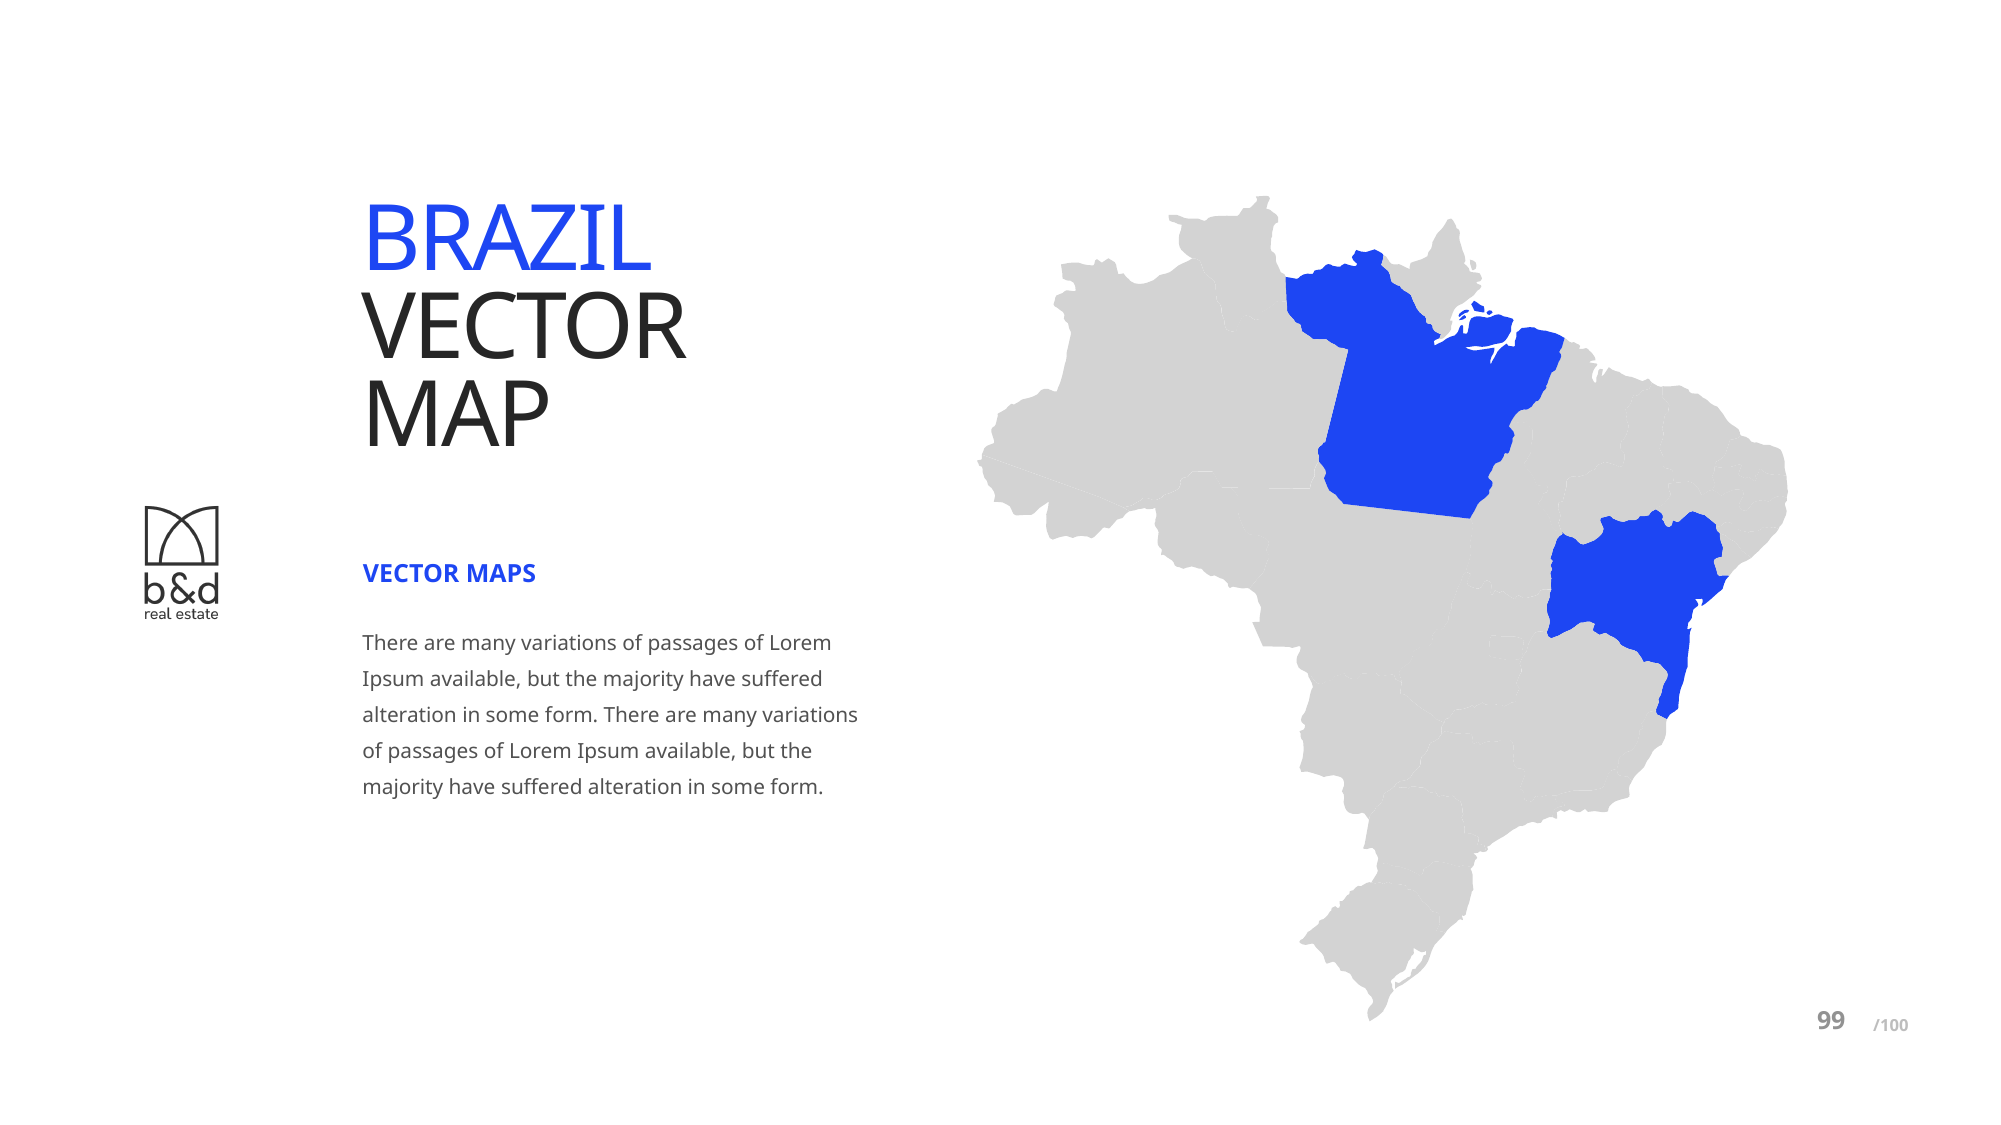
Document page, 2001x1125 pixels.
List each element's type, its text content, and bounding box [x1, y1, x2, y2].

text_box VECTOR MAPS [362, 549, 537, 595]
text_box There are many variations of passages of Lorem Ipsum available, but the majority have suffered alteration in some form. There are many variations of passages of Lorem Ipsum available, but the majority have suffered alteration in some form. [362, 610, 882, 805]
picture [143, 505, 219, 620]
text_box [976, 195, 1789, 1022]
title BRAZIL VECTOR MAP [361, 168, 1305, 413]
slide_number 99 [1817, 1002, 1902, 1040]
